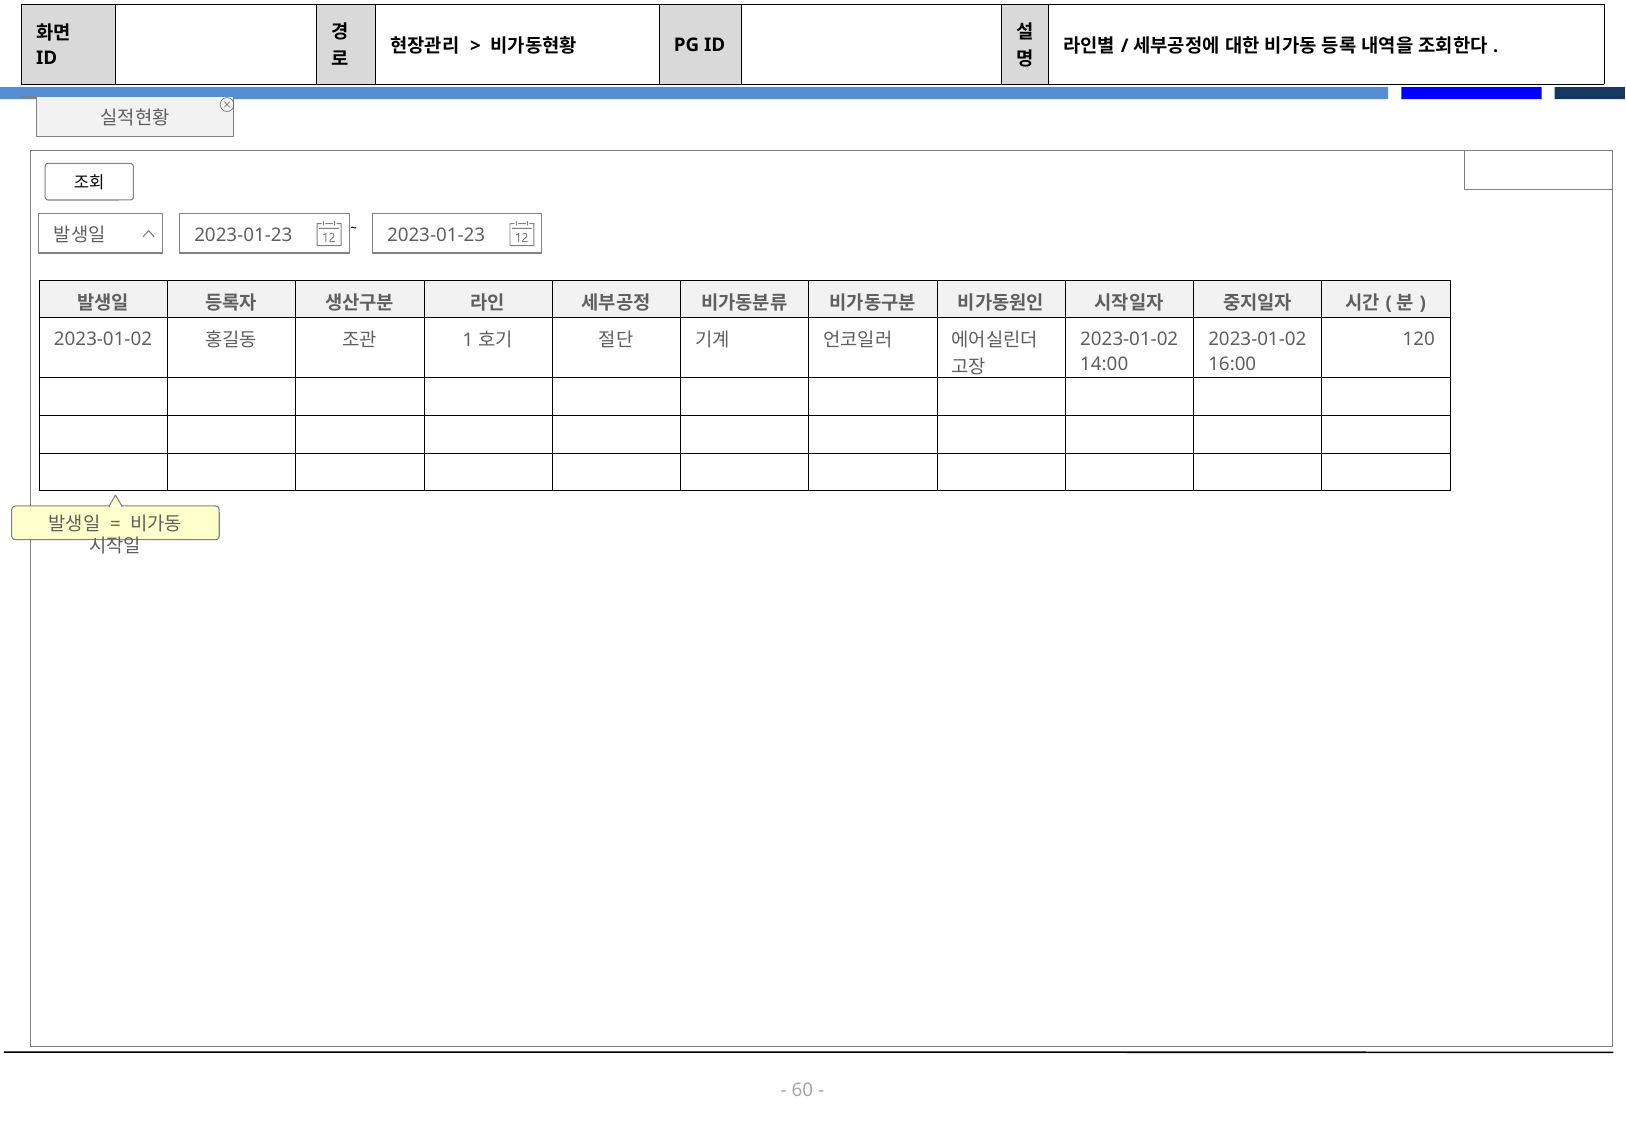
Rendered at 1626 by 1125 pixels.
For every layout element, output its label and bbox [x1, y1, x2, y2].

table_cell [1194, 416, 1321, 453]
table_cell [1322, 318, 1450, 377]
table_cell [296, 318, 424, 377]
table_cell [168, 378, 295, 415]
table_cell [1194, 318, 1321, 377]
table_cell [553, 378, 680, 415]
table_cell [553, 416, 680, 453]
table_cell [425, 378, 552, 415]
table_cell [681, 454, 808, 490]
table_cell [1322, 416, 1450, 453]
table_cell [938, 454, 1065, 490]
table_cell [809, 416, 937, 453]
table_cell [809, 454, 937, 490]
table_cell [40, 318, 167, 377]
table_header [1066, 281, 1193, 317]
table_header [317, 5, 375, 84]
table_header [116, 5, 316, 84]
table_cell [1322, 454, 1450, 490]
table_cell [1066, 454, 1193, 490]
table_cell [1066, 378, 1193, 415]
table_cell [425, 454, 552, 490]
table_cell [296, 454, 424, 490]
table_header [1194, 281, 1321, 317]
table_cell [553, 318, 680, 377]
table_cell [681, 416, 808, 453]
table_cell [296, 378, 424, 415]
table_header [425, 281, 552, 317]
table_cell [681, 318, 808, 377]
table_cell [938, 378, 1065, 415]
table_header [40, 281, 167, 317]
text_box [7, 148, 1615, 1049]
table_header [296, 281, 424, 317]
table_cell [168, 454, 295, 490]
table_cell [1066, 318, 1193, 377]
table_cell [425, 416, 552, 453]
table_header [1322, 281, 1450, 317]
text_box [20, 96, 235, 137]
table_cell [1322, 378, 1450, 415]
table_header [938, 281, 1065, 317]
table_header [22, 5, 115, 84]
table_cell [168, 318, 295, 377]
table_cell [938, 416, 1065, 453]
table_cell [296, 416, 424, 453]
table_header [660, 5, 741, 84]
table_header [742, 5, 1001, 84]
table_cell [40, 378, 167, 415]
table_cell [168, 416, 295, 453]
table_cell [40, 454, 167, 490]
table_header [376, 5, 659, 84]
table_header [1049, 5, 1604, 84]
table_cell [425, 318, 552, 377]
table_header [168, 281, 295, 317]
table_header [809, 281, 937, 317]
table_cell [809, 378, 937, 415]
table_cell [809, 318, 937, 377]
table_header [681, 281, 808, 317]
table_cell [1194, 378, 1321, 415]
table_cell [40, 416, 167, 453]
table_cell [938, 318, 1065, 377]
table_cell [681, 378, 808, 415]
table_cell [1066, 416, 1193, 453]
table_header [1002, 5, 1048, 84]
table_header [553, 281, 680, 317]
table_cell [1194, 454, 1321, 490]
table_cell [553, 454, 680, 490]
